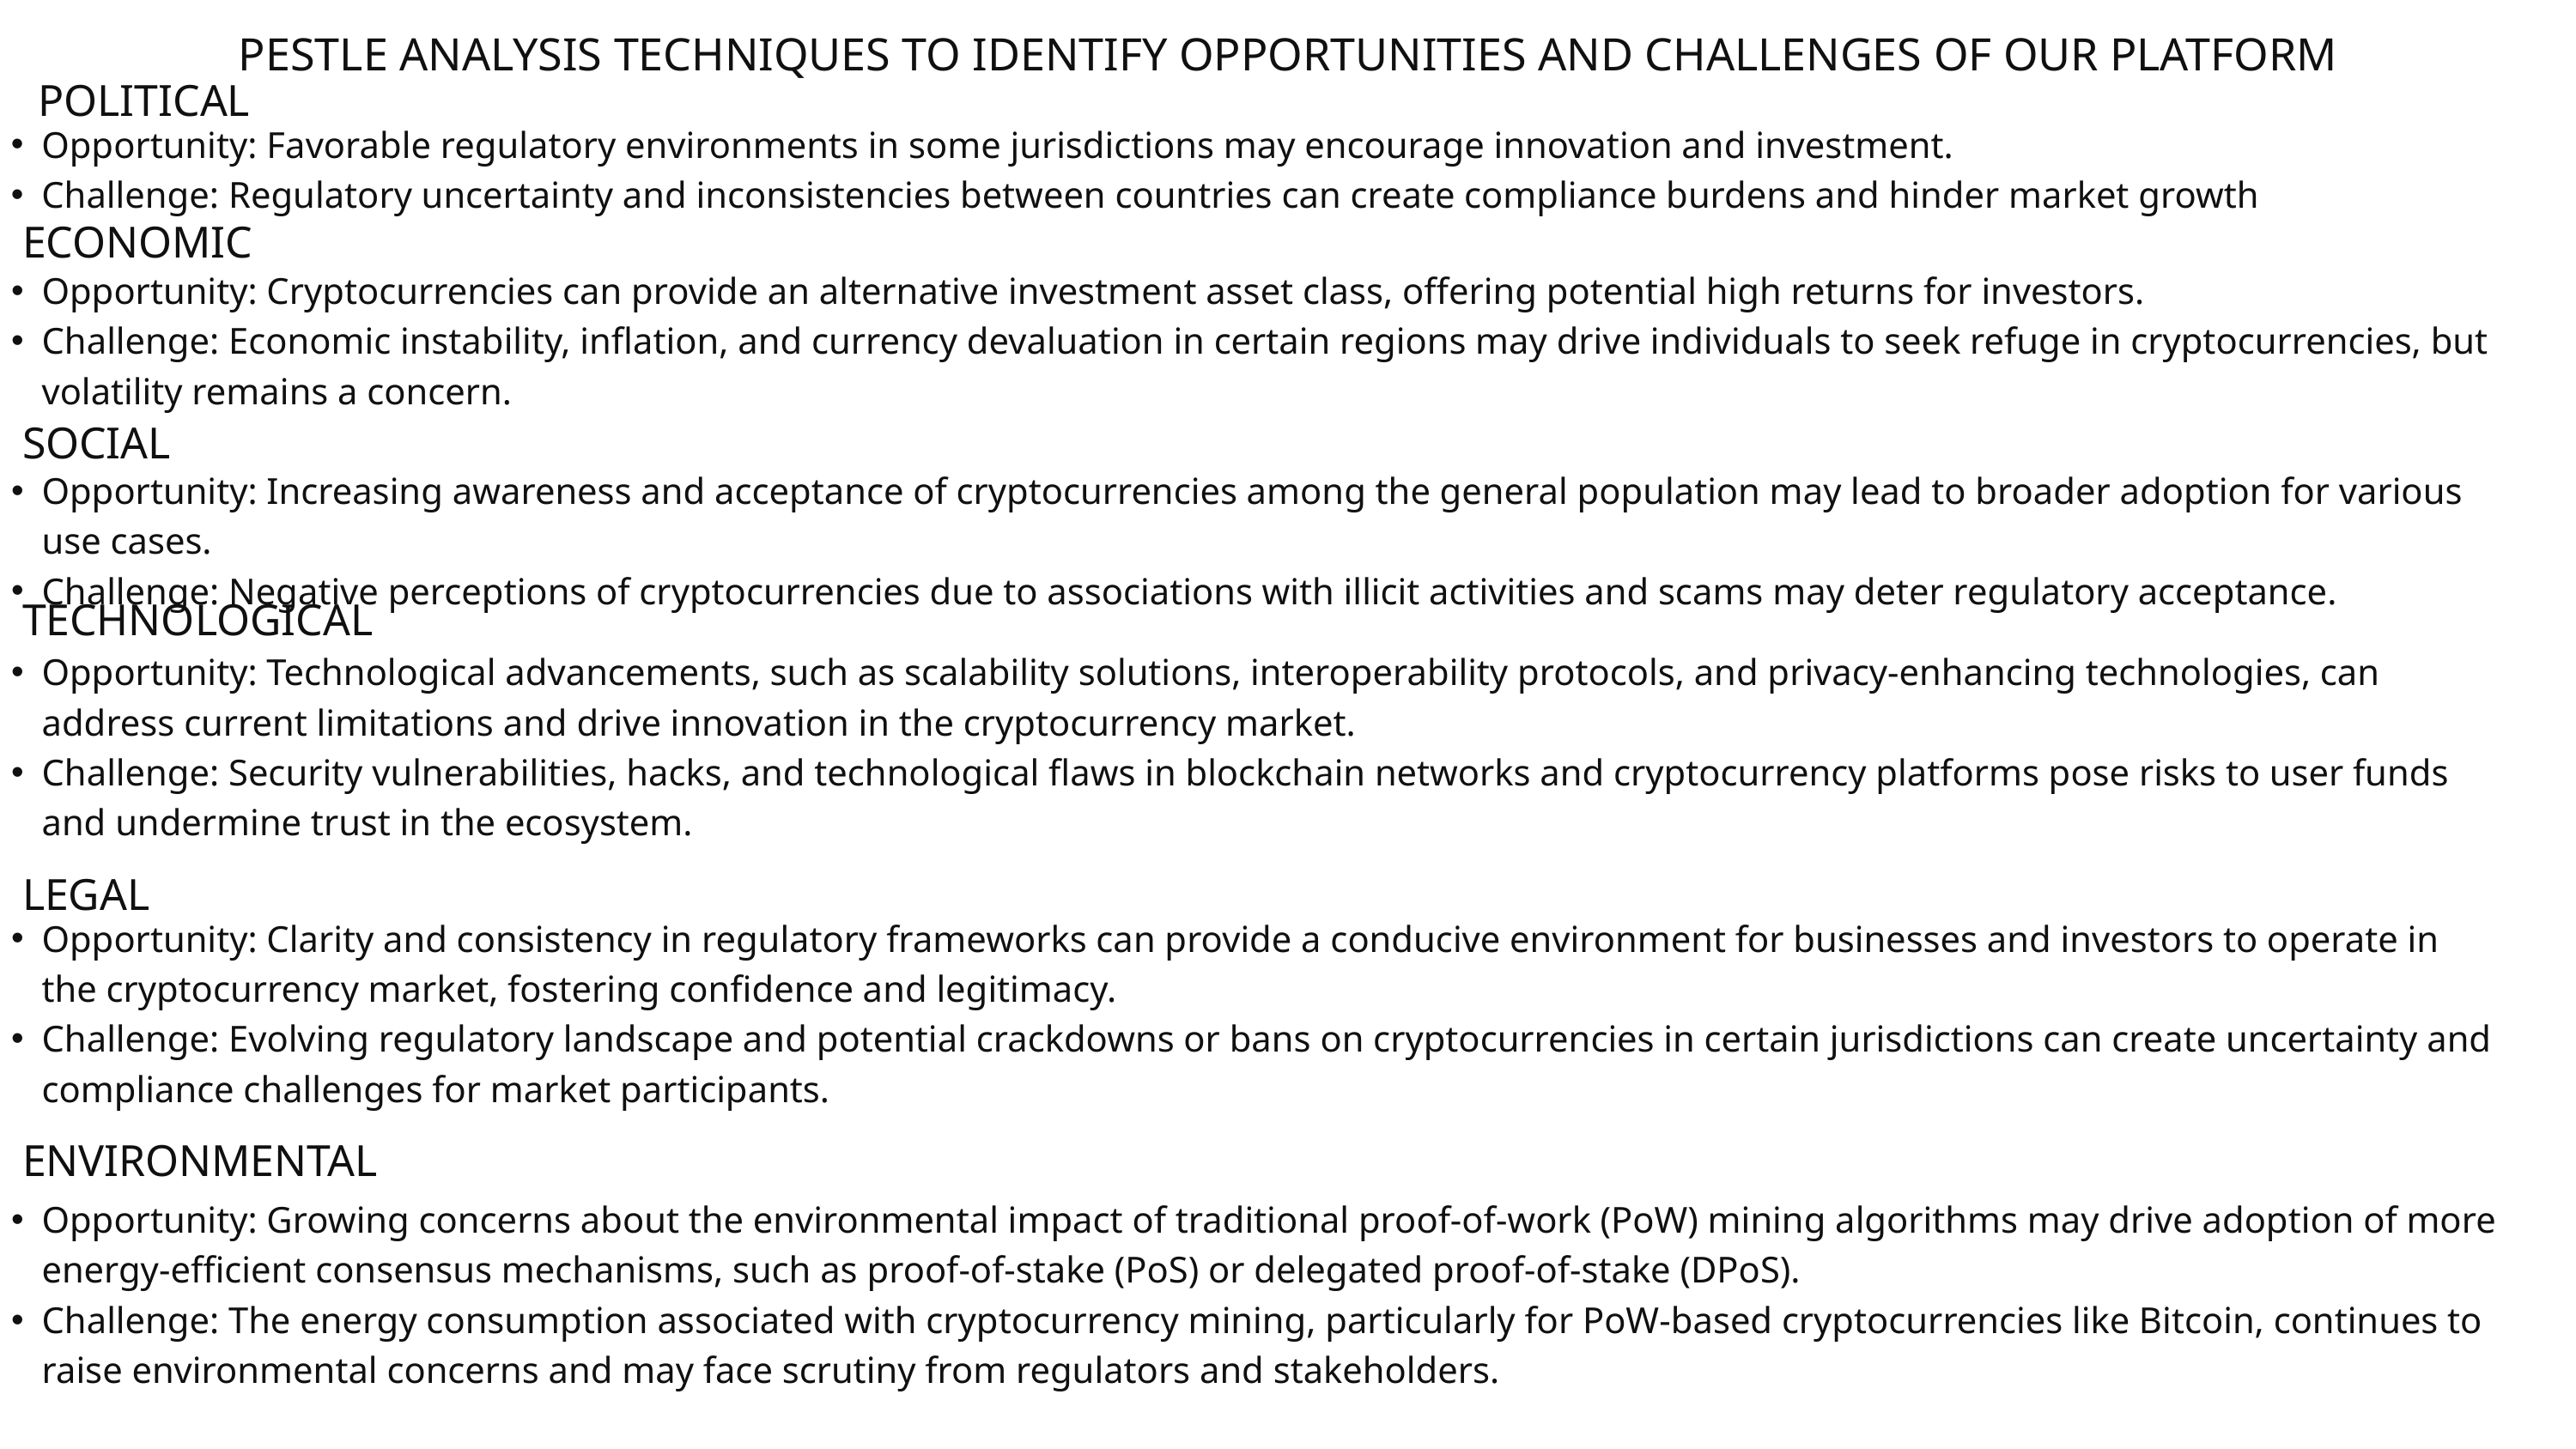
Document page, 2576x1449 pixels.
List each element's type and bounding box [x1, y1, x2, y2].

text_box [0, 23, 2576, 1438]
